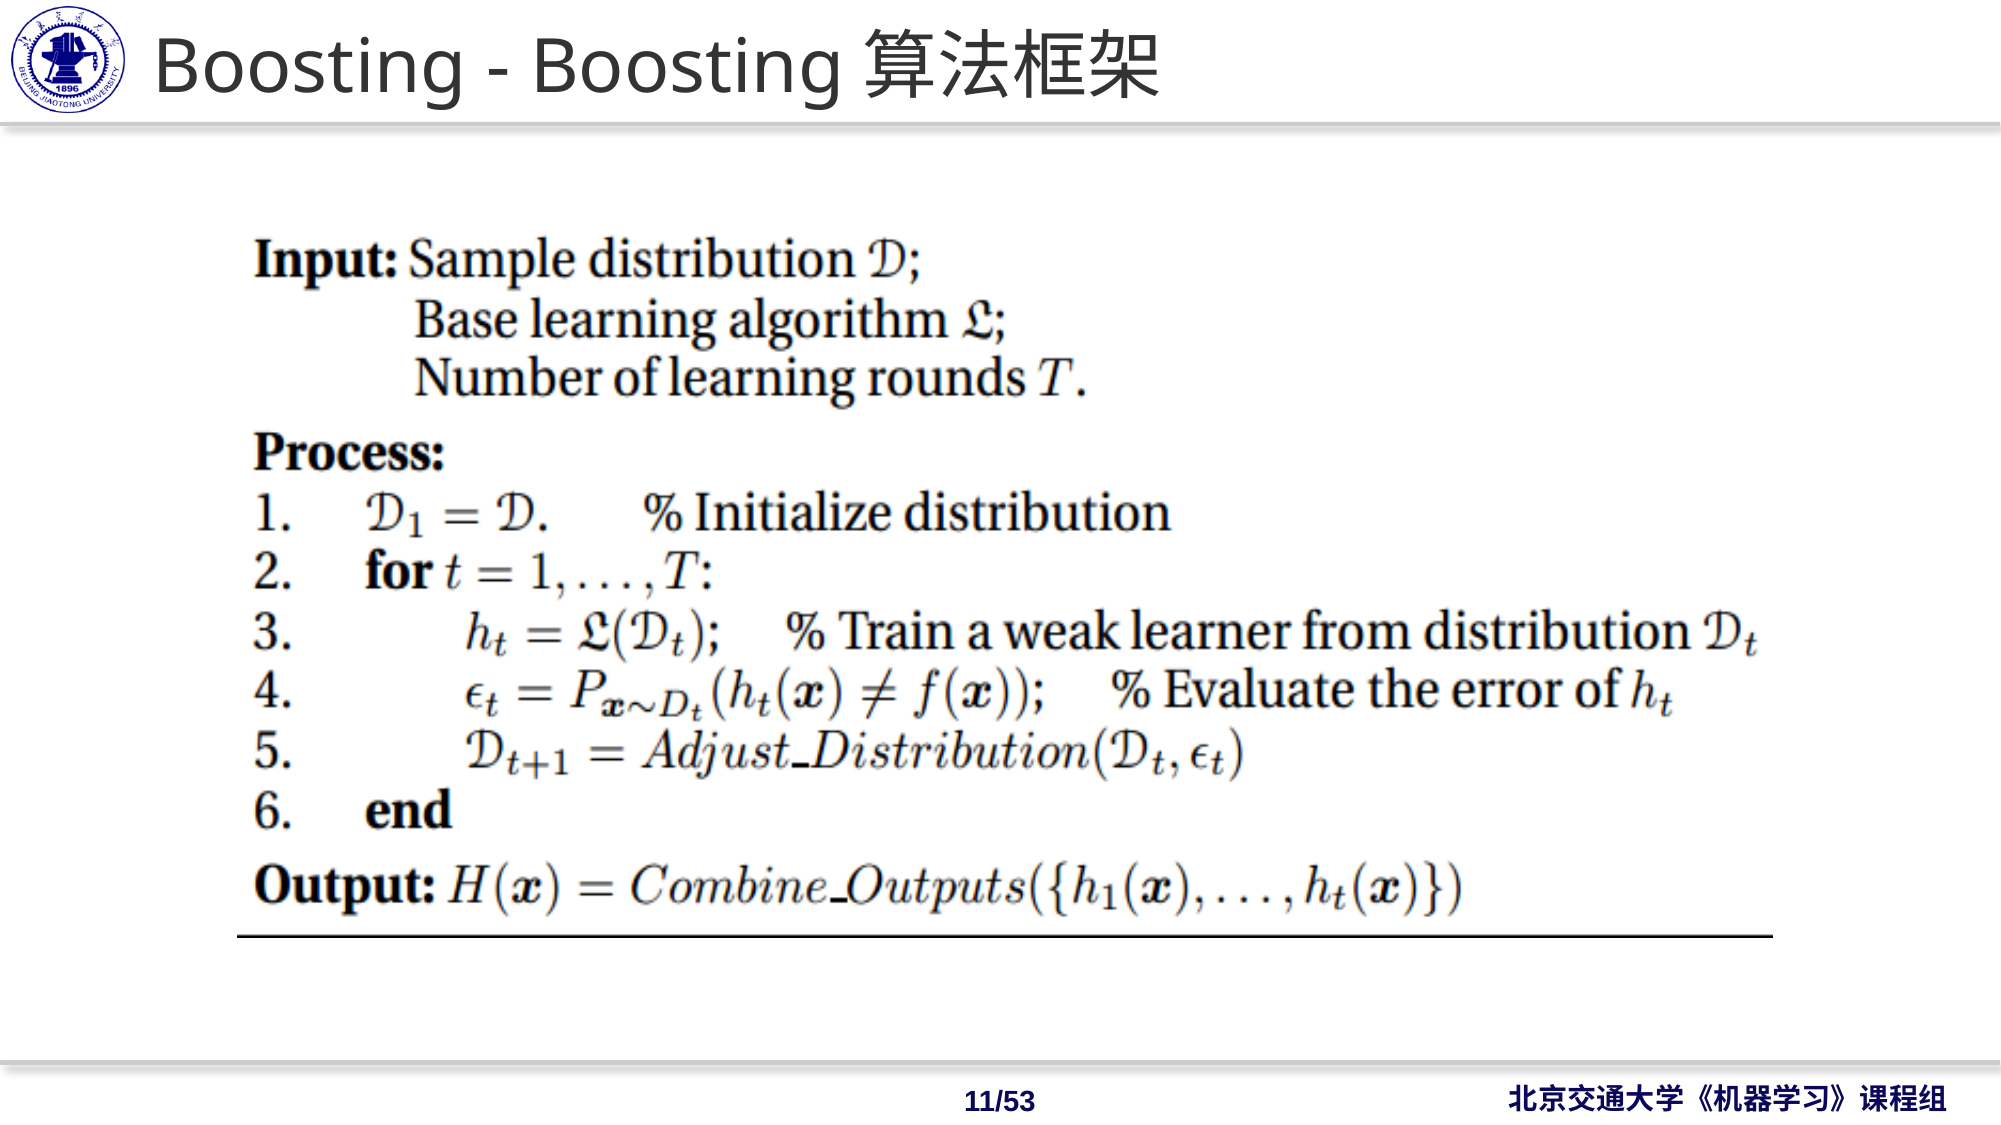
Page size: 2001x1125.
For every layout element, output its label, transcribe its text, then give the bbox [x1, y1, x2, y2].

title Boosting - Boosting算法框架 [137, 5, 1432, 134]
picture [237, 224, 1773, 938]
picture [11, 6, 125, 113]
